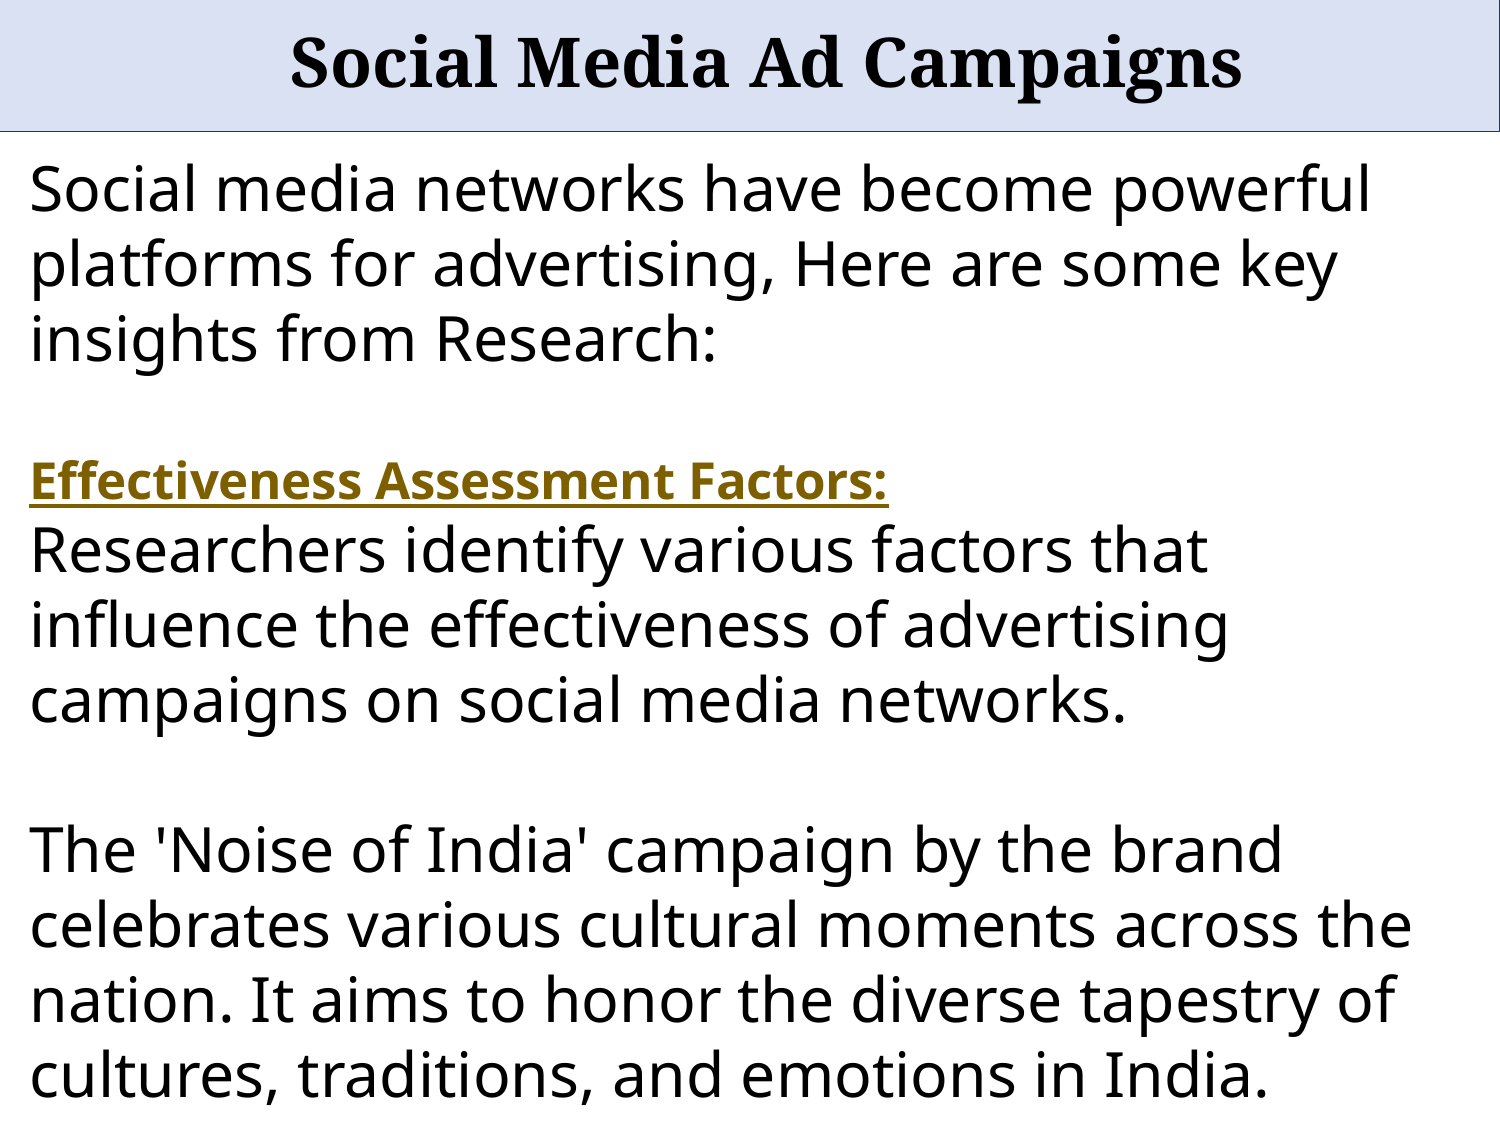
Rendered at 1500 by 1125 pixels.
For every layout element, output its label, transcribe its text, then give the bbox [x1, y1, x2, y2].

list Social media networks have become powerful platforms for advertising, Here are some key insights from Research: Effectiveness Assessment Factors: Researchers identify various factors that influence the effectiveness of advertising campaigns on social media networks. The 'Noise of India' campaign by the brand celebrates various cultural moments across the nation. It aims to honor the diverse tapestry of cultures, traditions, and emotions in India. [29, 149, 1429, 1125]
title Social Media Ad Campaigns [218, 19, 1500, 103]
